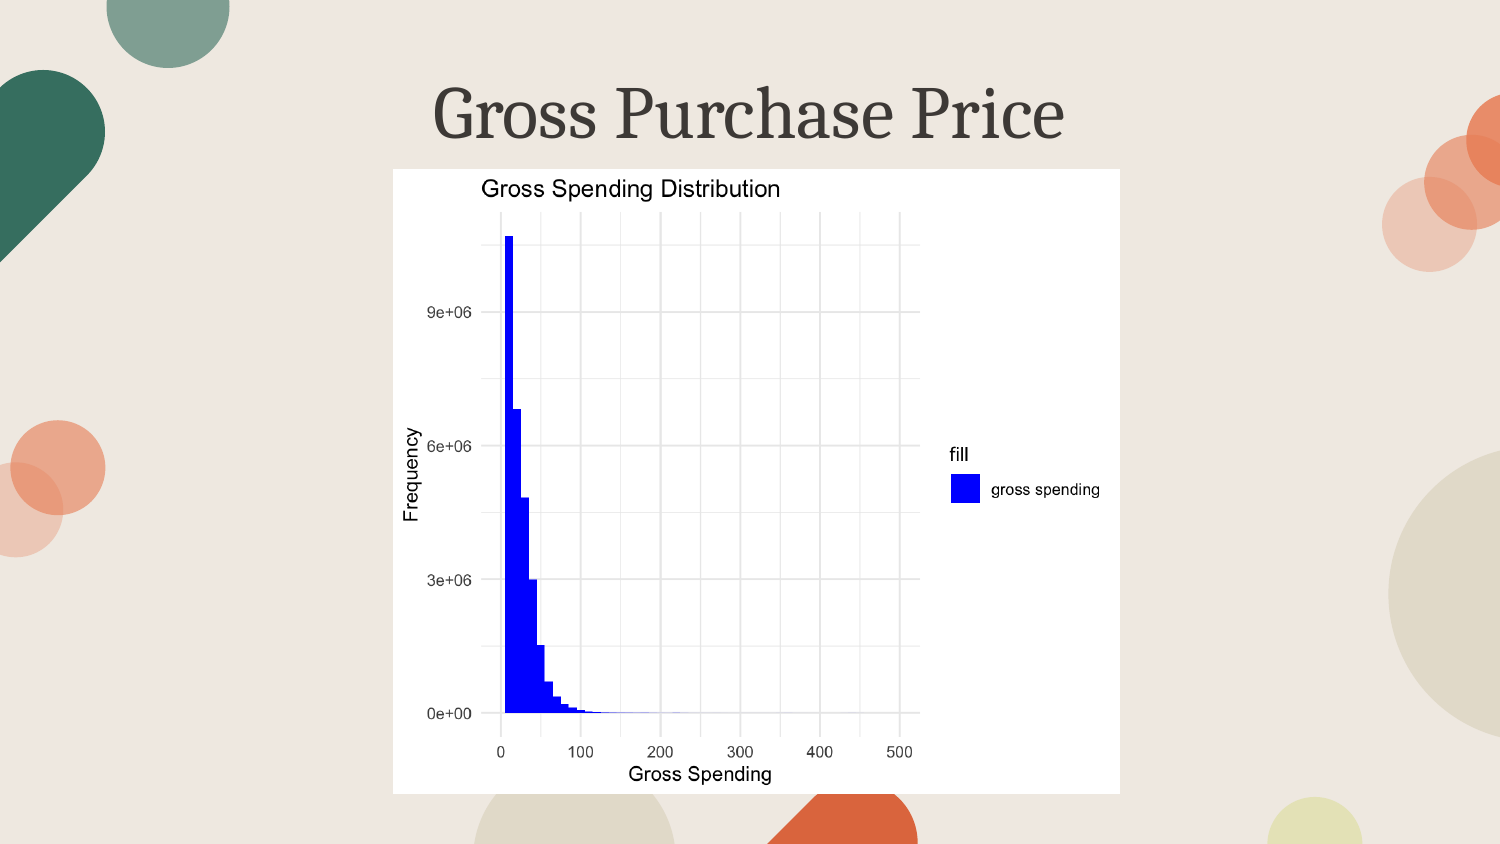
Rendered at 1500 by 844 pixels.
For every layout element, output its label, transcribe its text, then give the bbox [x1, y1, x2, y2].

picture [393, 169, 1120, 794]
title Gross Purchase Price [116, 48, 1383, 170]
